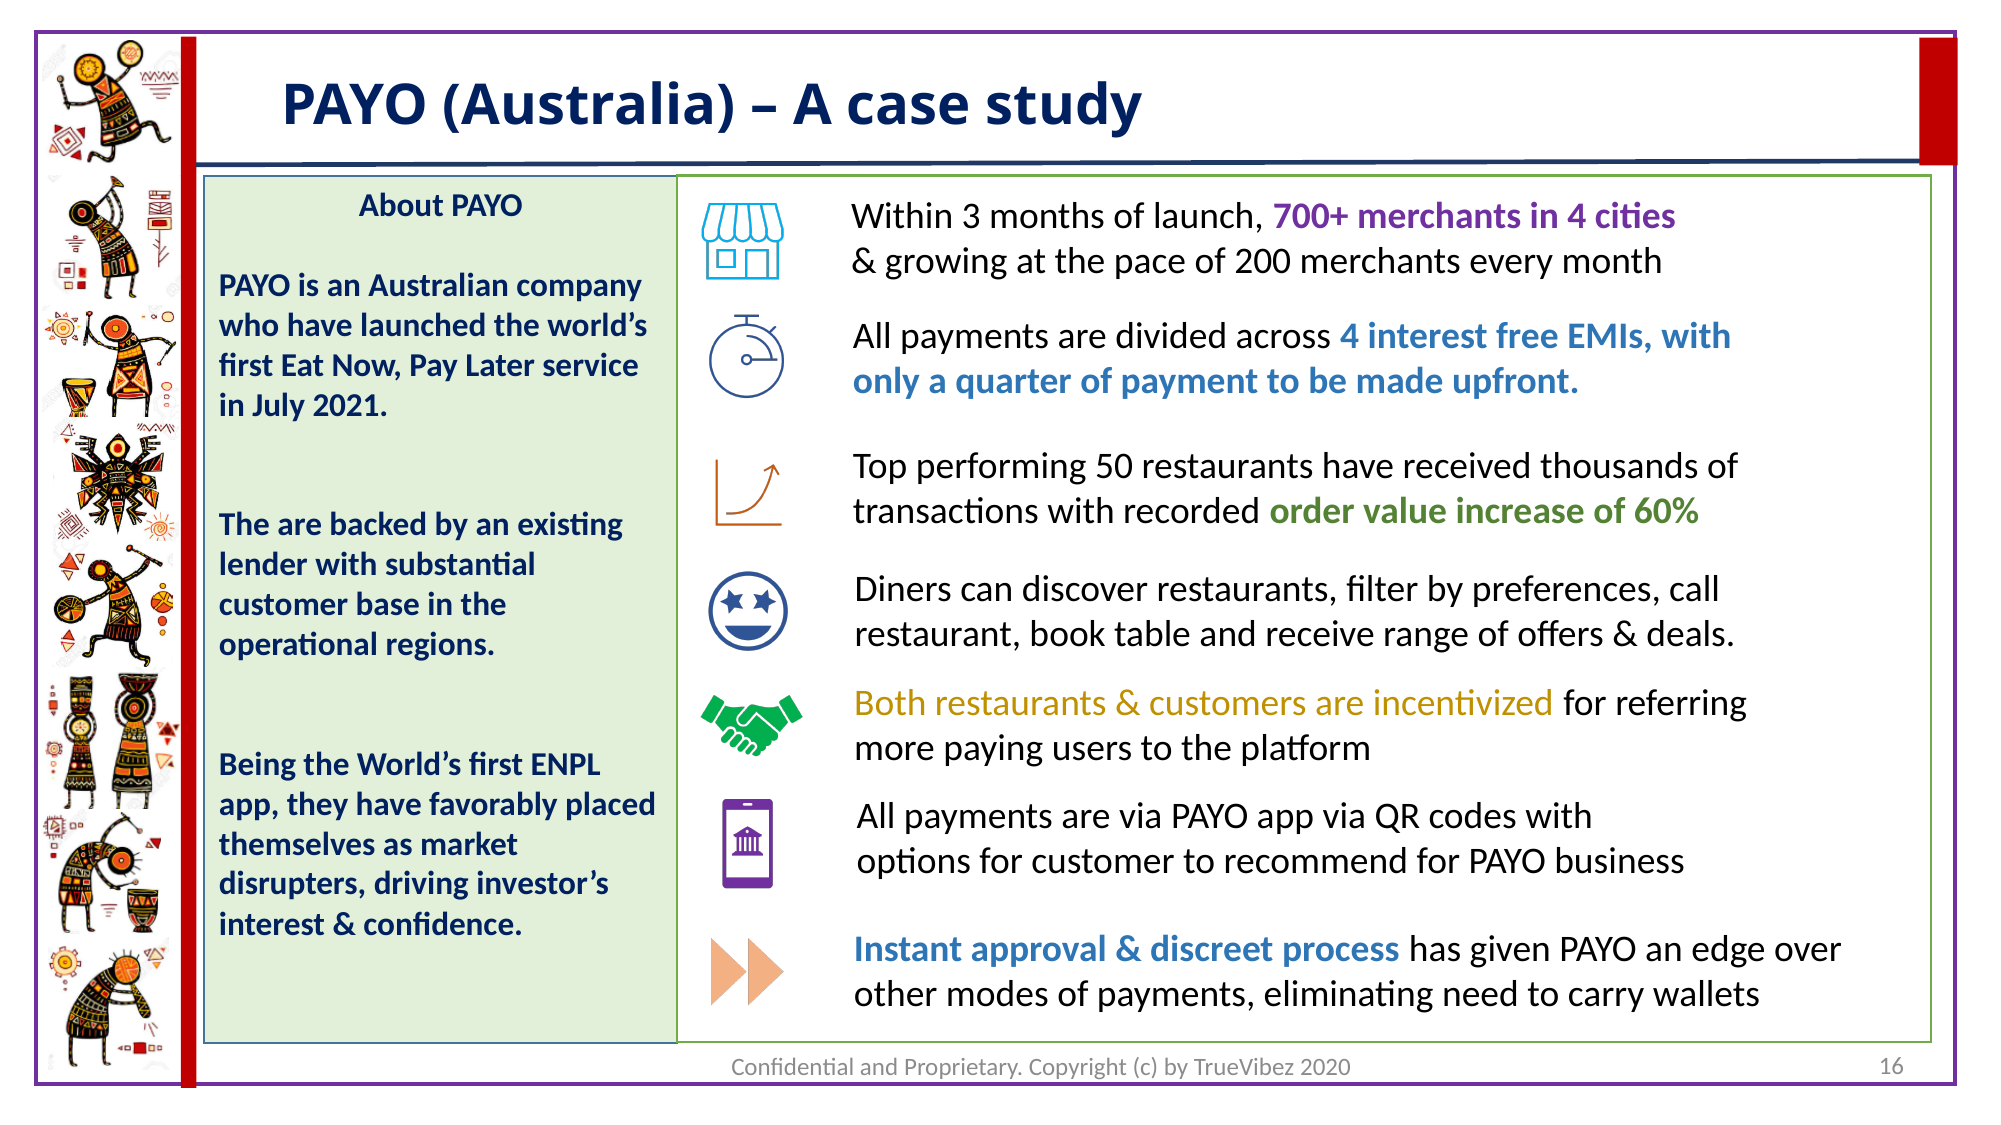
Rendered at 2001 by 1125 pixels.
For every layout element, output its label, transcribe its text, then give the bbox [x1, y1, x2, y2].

text_box Diners can discover restaurants, filter by preferences, call restaurant, book table and receive range of offers & deals. [839, 556, 1806, 662]
text_box PAYO (Australia) – A case study [266, 60, 1436, 143]
slide_number 16 [1469, 1043, 1920, 1095]
picture [47, 937, 169, 1070]
text_box Both restaurants & customers are incentivized for referring more paying users to the platform [839, 670, 1805, 775]
picture [687, 914, 802, 1029]
text_box About PAYO PAYO is an Australian company who have launched the world’s first Eat Now, Pay Later service in July 2021. The are backed by an existing lender with substantial customer base in the operational regions. Being the World’s first ENPL app, they have favorably placed themselves as market disrupters, driving investor’s interest & confidence. [203, 175, 678, 1044]
text_box [180, 36, 197, 1089]
footer Confidential and Proprietary. Copyright (c) by TrueVibez 2020 [704, 1043, 1380, 1096]
text_box Top performing 50 restaurants have received thousands of transactions with recorded order value increase of 60% [838, 434, 1804, 539]
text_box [195, 160, 1954, 165]
picture [701, 797, 794, 890]
text_box All payments are via PAYO app via QR codes with options for customer to recommend for PAYO business [841, 783, 1724, 889]
picture [692, 301, 801, 409]
picture [695, 669, 808, 782]
text_box Within 3 months of launch, 700+ merchants in 4 cities & growing at the pace of 200 merchants every month [836, 183, 1719, 289]
text_box All payments are divided across 4 interest free EMIs, with only a quarter of payment to be made upfront. [838, 303, 1804, 409]
picture [42, 305, 182, 934]
picture [701, 446, 795, 539]
picture [42, 175, 181, 301]
text_box Instant approval & discreet process has given PAYO an edge over other modes of payments, eliminating need to carry wallets [839, 916, 1920, 1022]
picture [688, 187, 797, 295]
picture [42, 40, 184, 171]
picture [698, 561, 798, 661]
text_box [1918, 37, 1959, 167]
text_box [676, 174, 1932, 1043]
text_box [35, 31, 1956, 1085]
